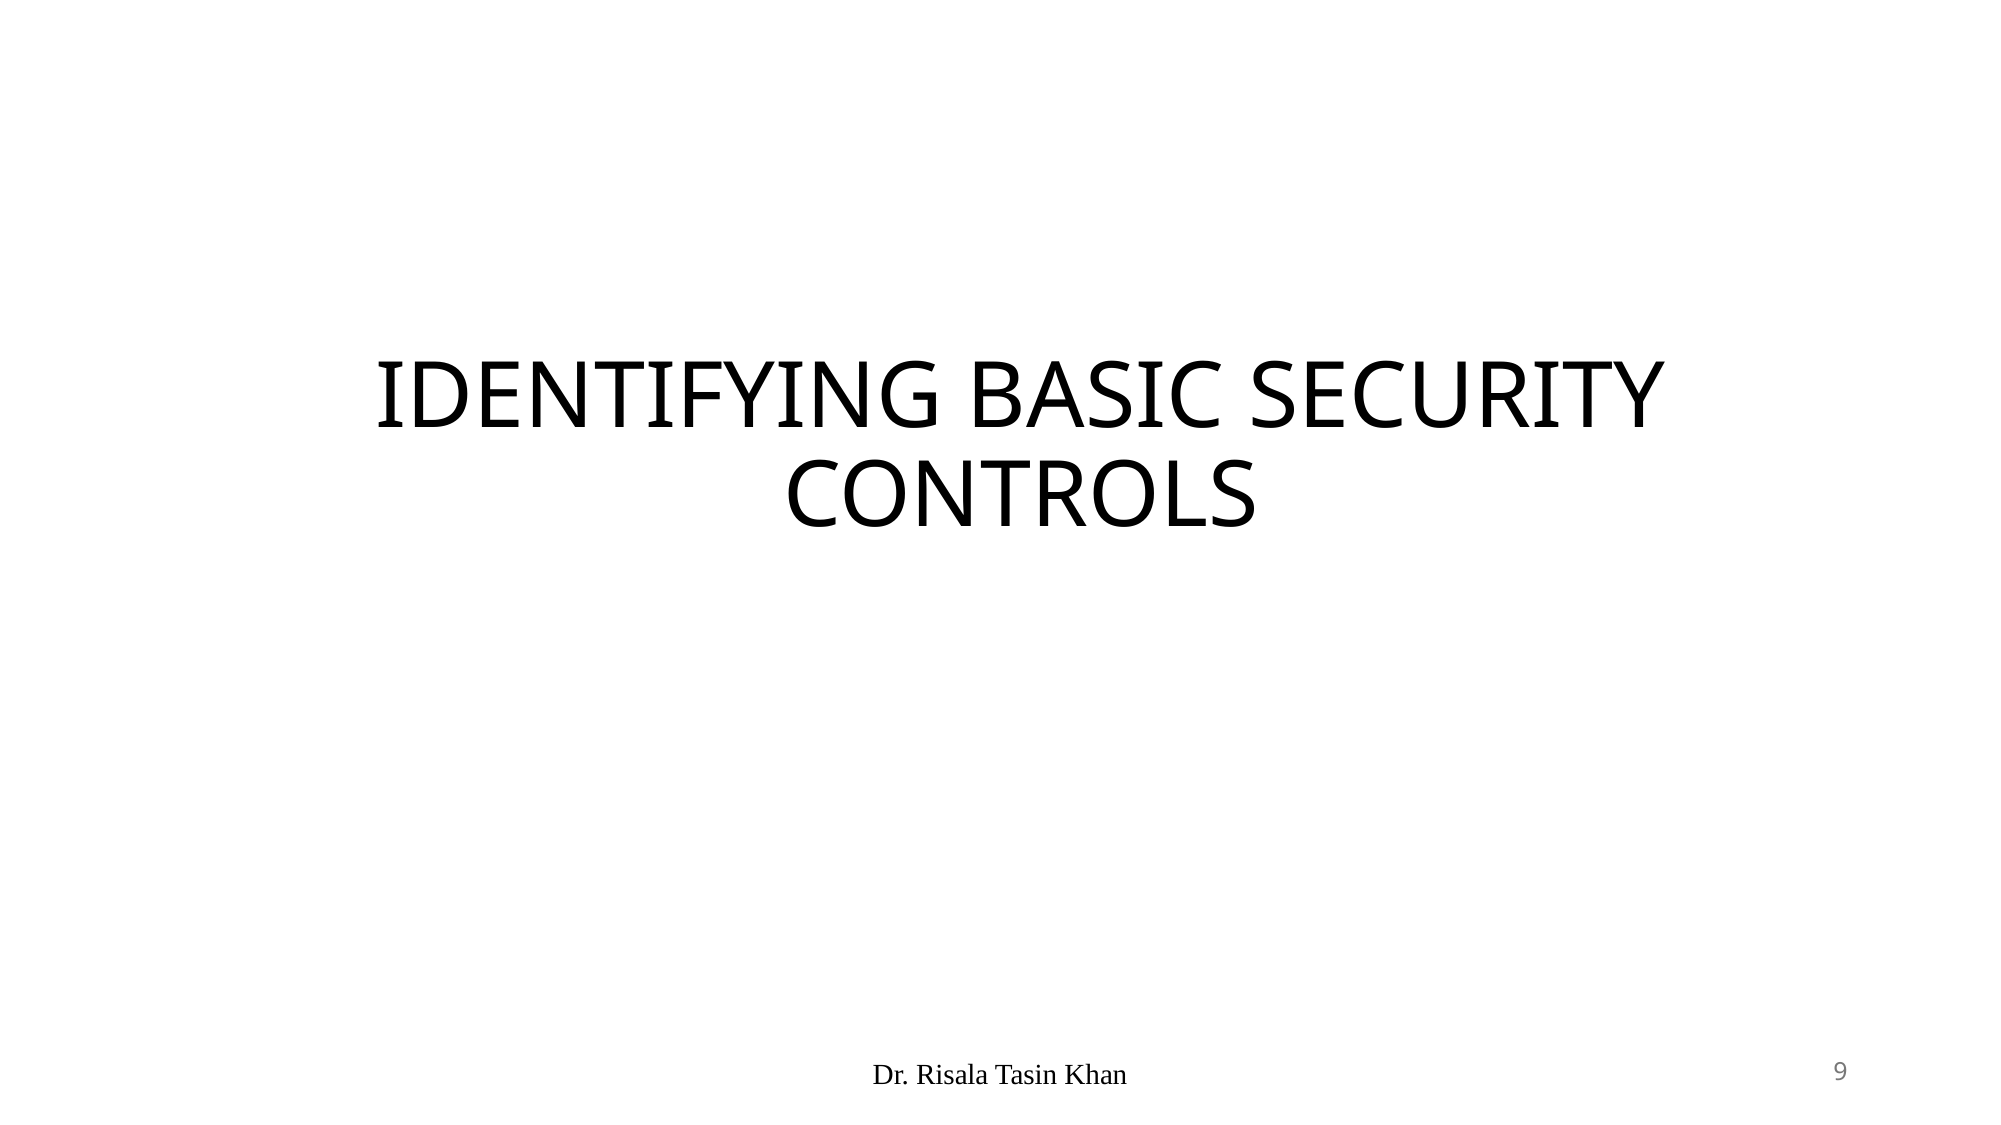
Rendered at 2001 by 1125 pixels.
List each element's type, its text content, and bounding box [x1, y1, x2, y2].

slide_number 9 [1412, 1042, 1863, 1103]
footer Dr. Risala Tasin Khan [662, 1042, 1338, 1103]
title IDENTIFYING BASIC SECURITY CONTROLS [158, 338, 1884, 556]
